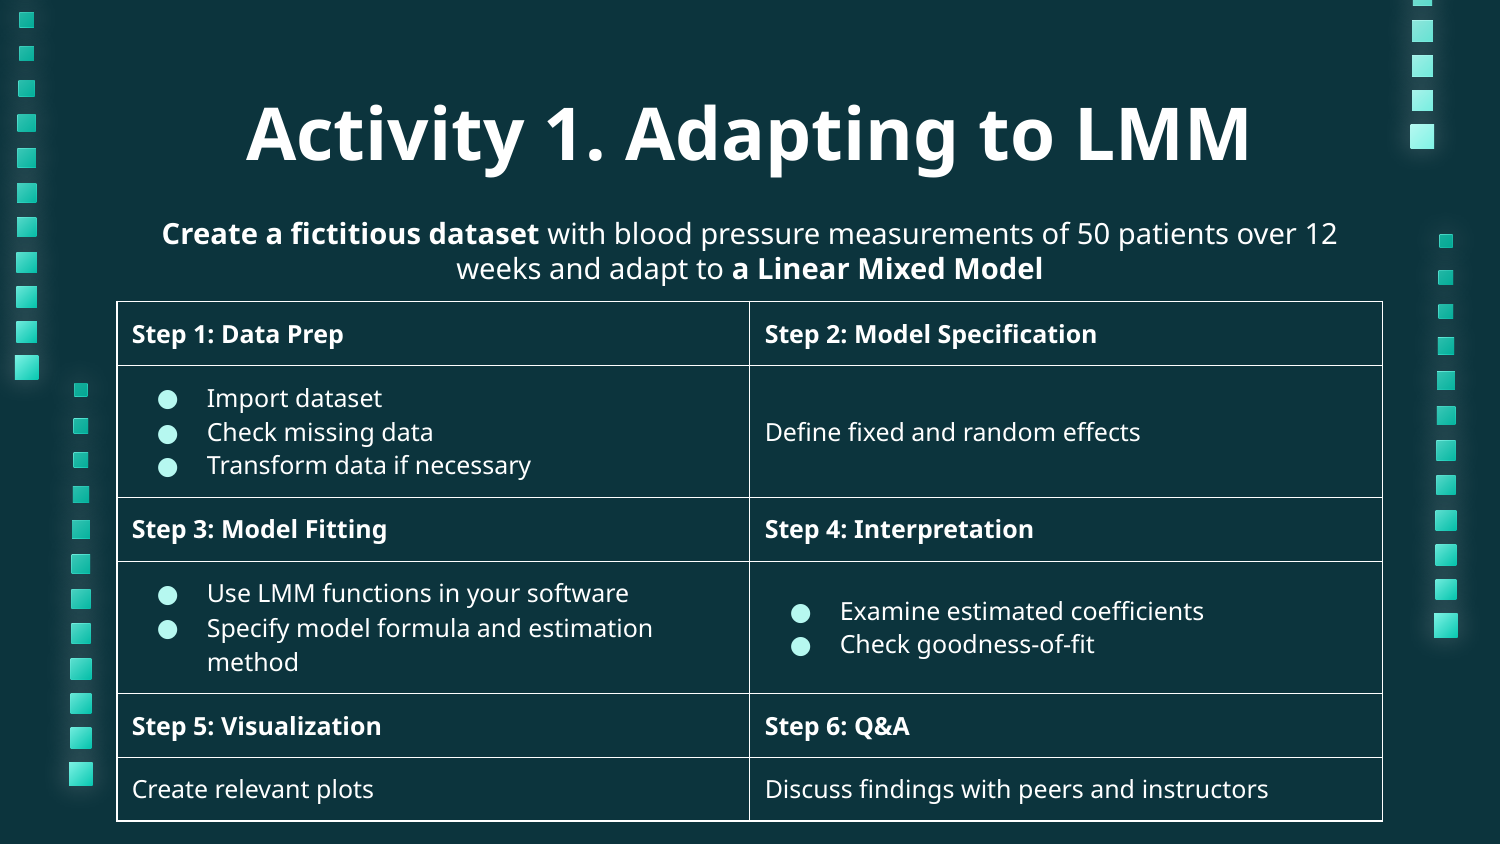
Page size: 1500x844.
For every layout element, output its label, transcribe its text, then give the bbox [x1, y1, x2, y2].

table_cell Step 3: Model Fitting [118, 498, 749, 561]
text_box Create a fictitious dataset with blood pressure measurements of 50 patients over 12 weeks and adapt to a Linear Mixed Model [117, 200, 1383, 291]
title Activity 1. Adapting to LMM [118, 72, 1382, 167]
table_cell Import dataset Check missing data Transform data if necessary [118, 366, 749, 497]
table_cell Create relevant plots [118, 758, 749, 820]
table_cell Step 5: Visualization [118, 694, 749, 757]
table_cell Define fixed and random effects [750, 366, 1382, 497]
table_header Step 2: Model Specification [750, 302, 1382, 365]
table_cell Examine estimated coefficients Check goodness-of-fit [750, 562, 1382, 693]
table_cell Step 6: Q&A [750, 694, 1382, 757]
table_cell Step 4: Interpretation [750, 498, 1382, 561]
table_cell Use LMM functions in your software Specify model formula and estimation method [118, 562, 749, 693]
table_cell Discuss findings with peers and instructors [750, 758, 1382, 820]
table_header Step 1: Data Prep [118, 302, 749, 365]
